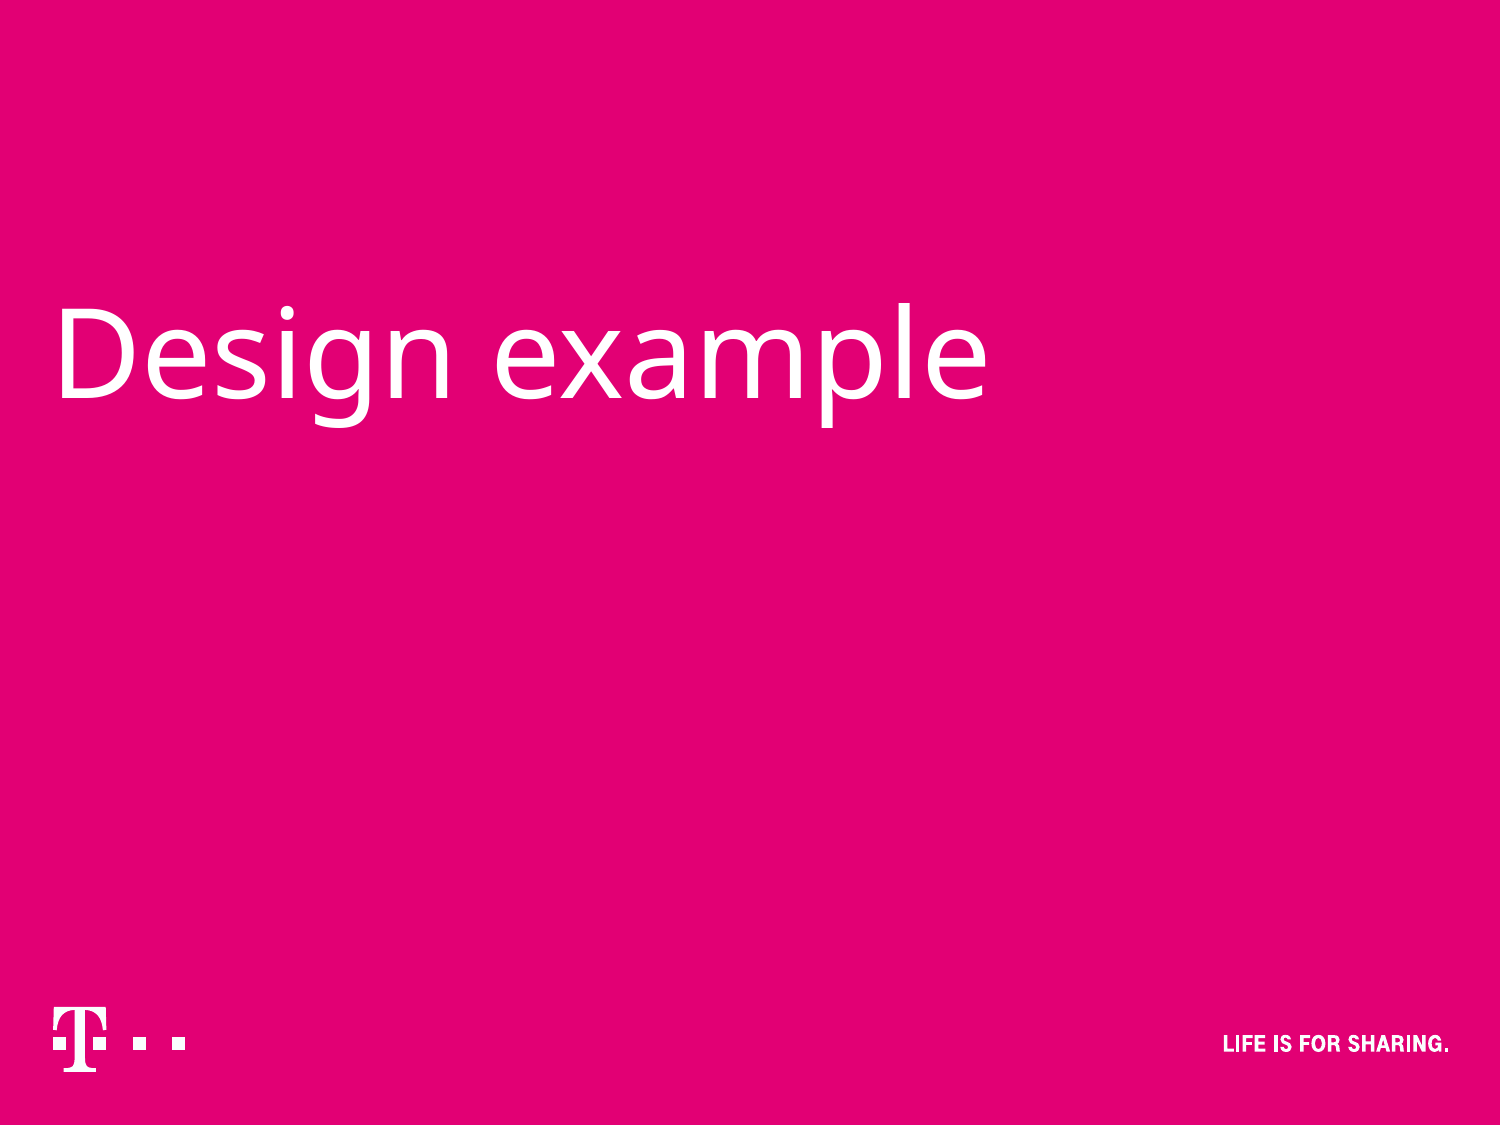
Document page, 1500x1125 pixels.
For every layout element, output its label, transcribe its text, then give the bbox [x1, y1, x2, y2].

title Design example [49, 290, 1444, 432]
